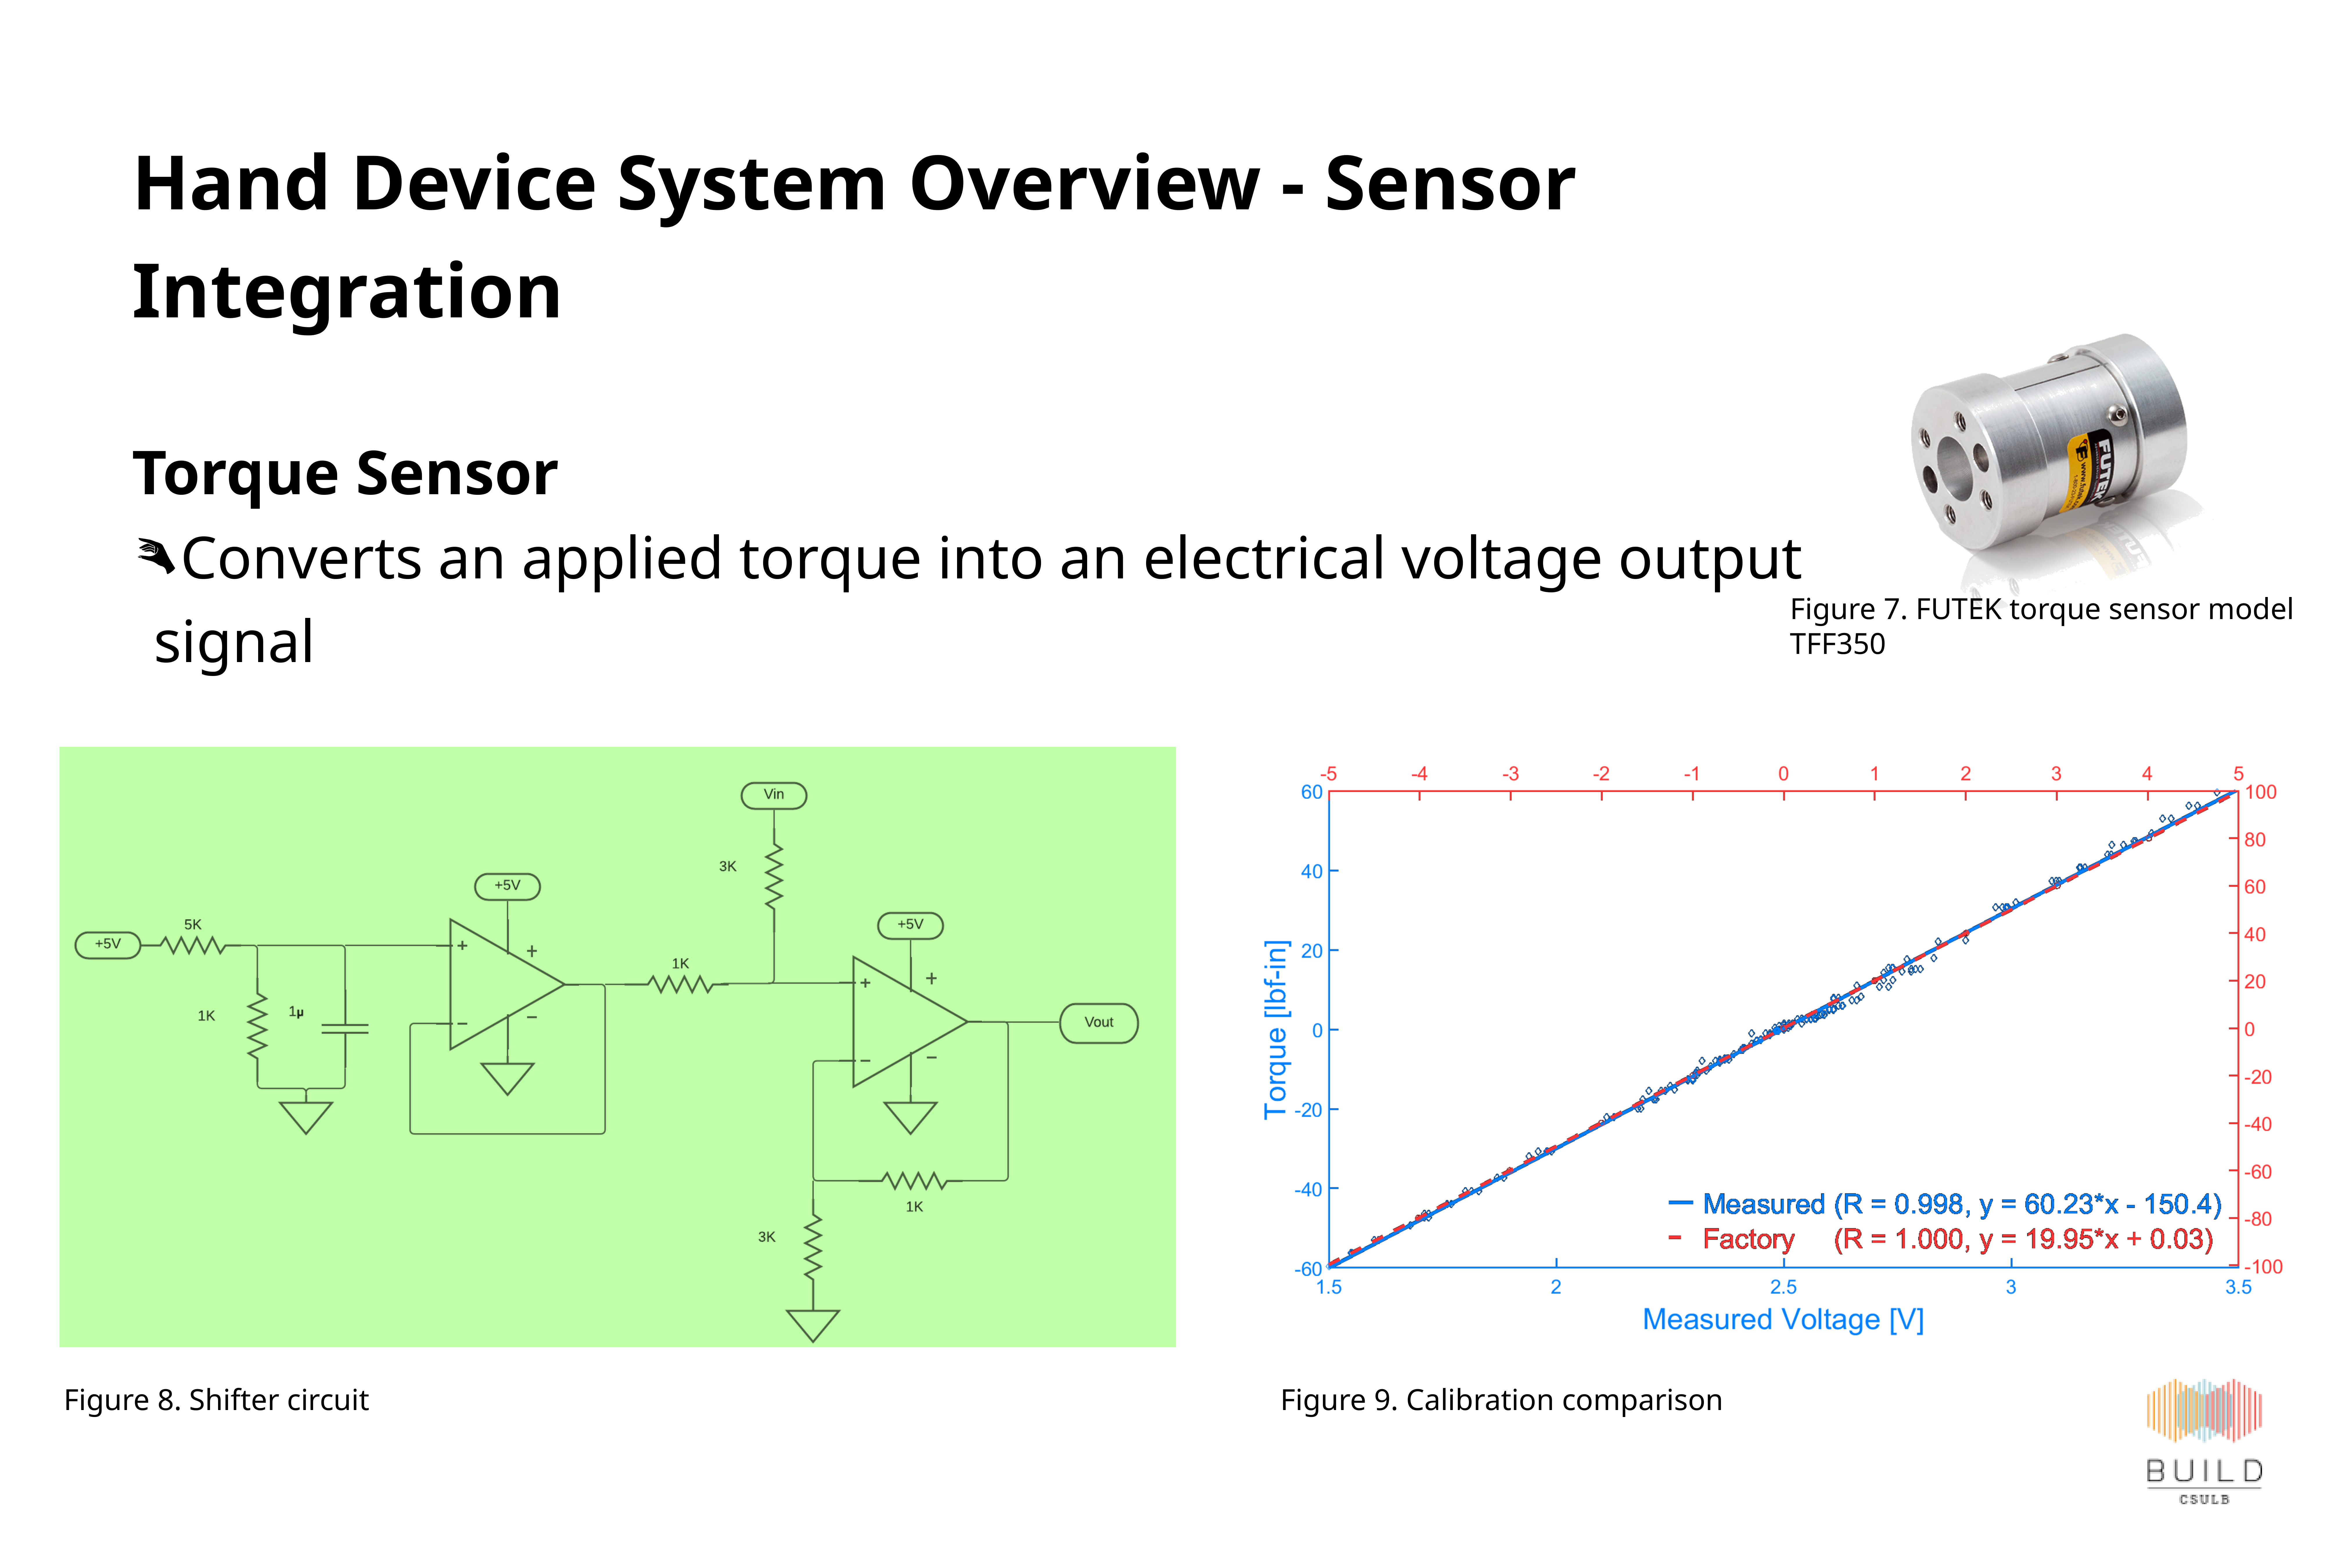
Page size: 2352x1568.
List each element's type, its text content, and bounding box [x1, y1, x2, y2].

text_box Hand Device System Overview - Sensor Integration Torque Sensor Converts an applied torque into an electrical voltage output signal Torque sensor calibration [127, 114, 1900, 747]
text_box Figure 7. FUTEK torque sensor model TFF350 [2291, 588, 2329, 662]
text_box Figure 9. Calibration comparison [1276, 1379, 1786, 1418]
picture [132, 535, 173, 576]
text_box Figure 7. FUTEK torque sensor model TFF350 [1785, 588, 1868, 662]
text_box Figure 8. Shifter circuit [59, 1379, 438, 1418]
picture [59, 747, 2350, 1347]
picture [1868, 258, 2291, 706]
picture [2146, 1379, 2271, 1507]
